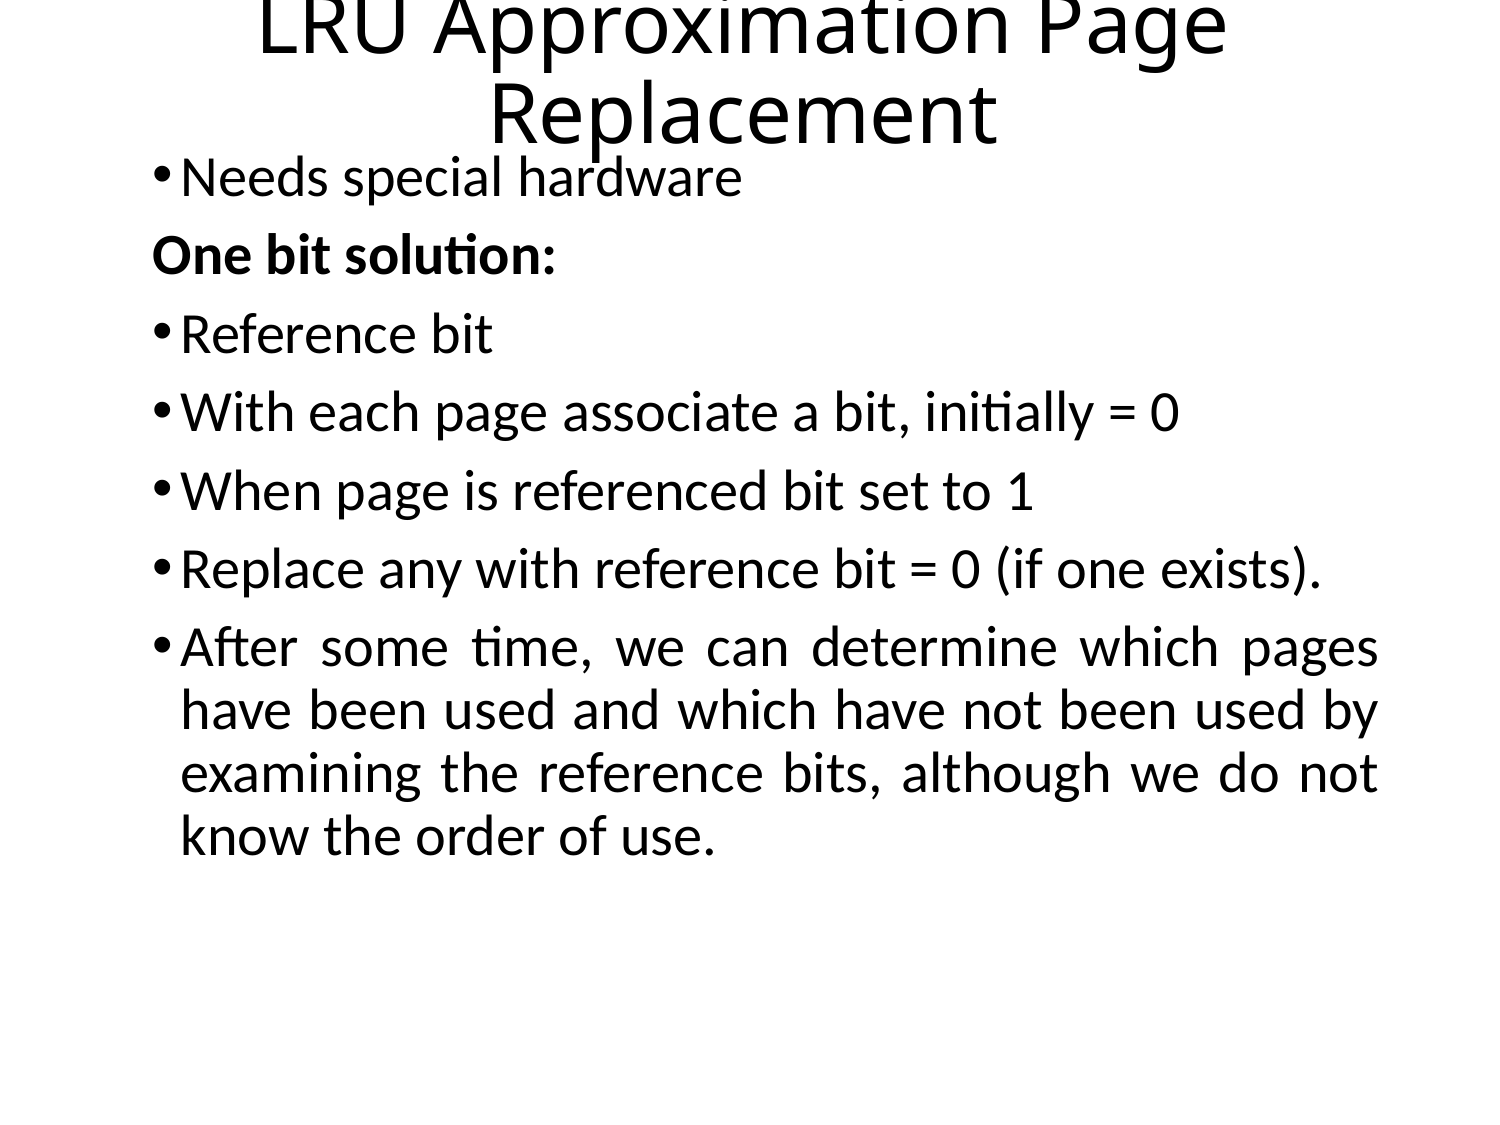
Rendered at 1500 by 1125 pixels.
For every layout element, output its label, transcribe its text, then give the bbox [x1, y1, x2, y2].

title LRU Approximation Page Replacement [37, 24, 1449, 120]
list Needs special hardware One bit solution: Reference bit With each page associate a bit, initially = 0 When page is referenced bit set to 1 Replace any with reference bit = 0 (if one exists). After some time, we can determine which pages have been used and which have not been used by examining the reference bits, although we do not know the order of use. [137, 138, 1396, 1023]
